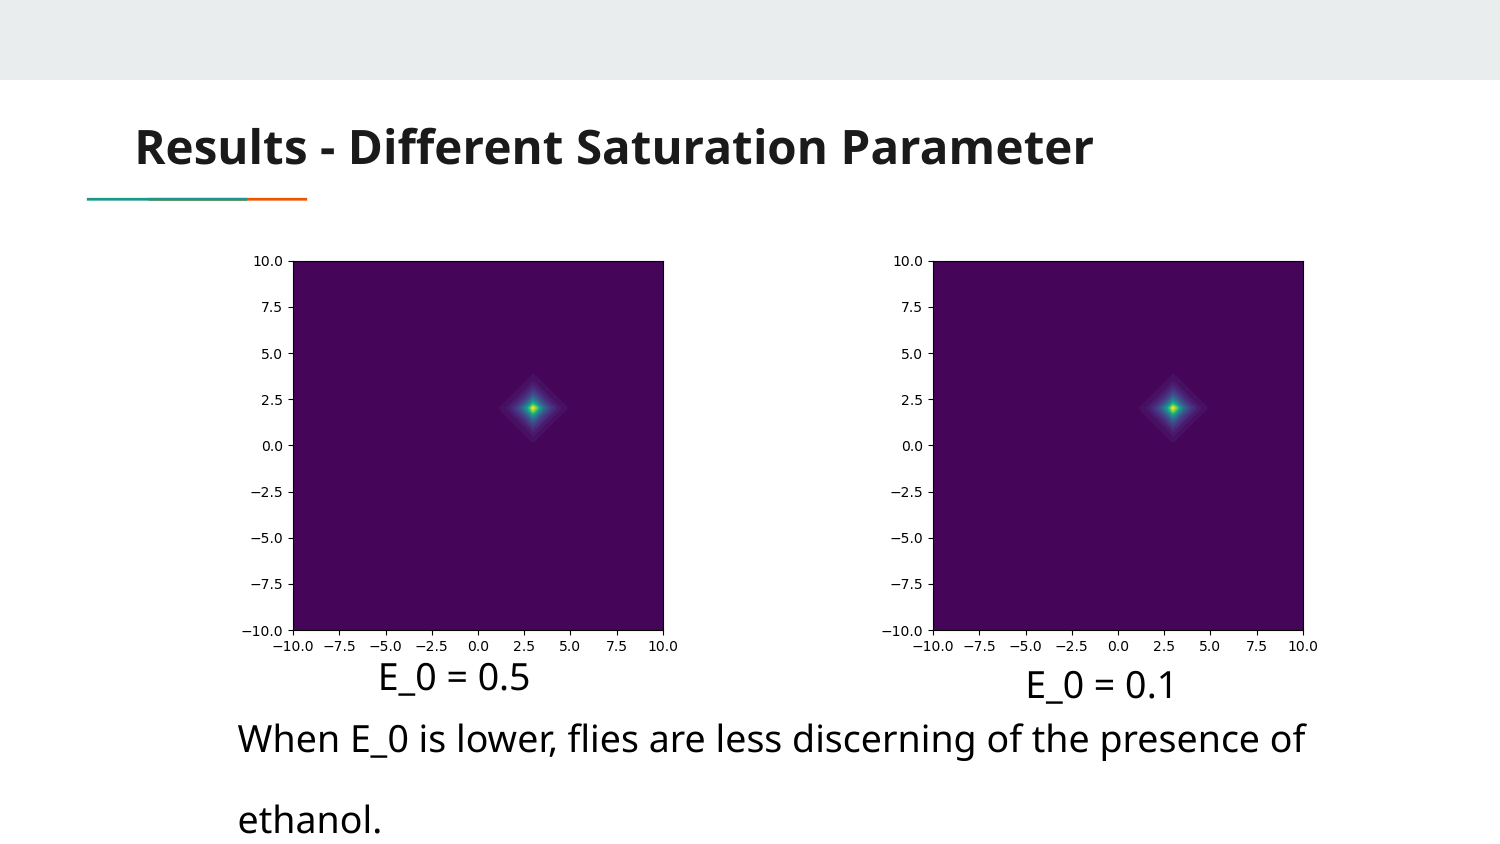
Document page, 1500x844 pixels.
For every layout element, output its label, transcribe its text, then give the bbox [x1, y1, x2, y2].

text_box When E_0 is lower, flies are less discerning of the presence of ethanol. [222, 690, 1429, 844]
title Results - Different Saturation Parameter [119, 101, 1381, 190]
picture [150, 202, 1430, 683]
